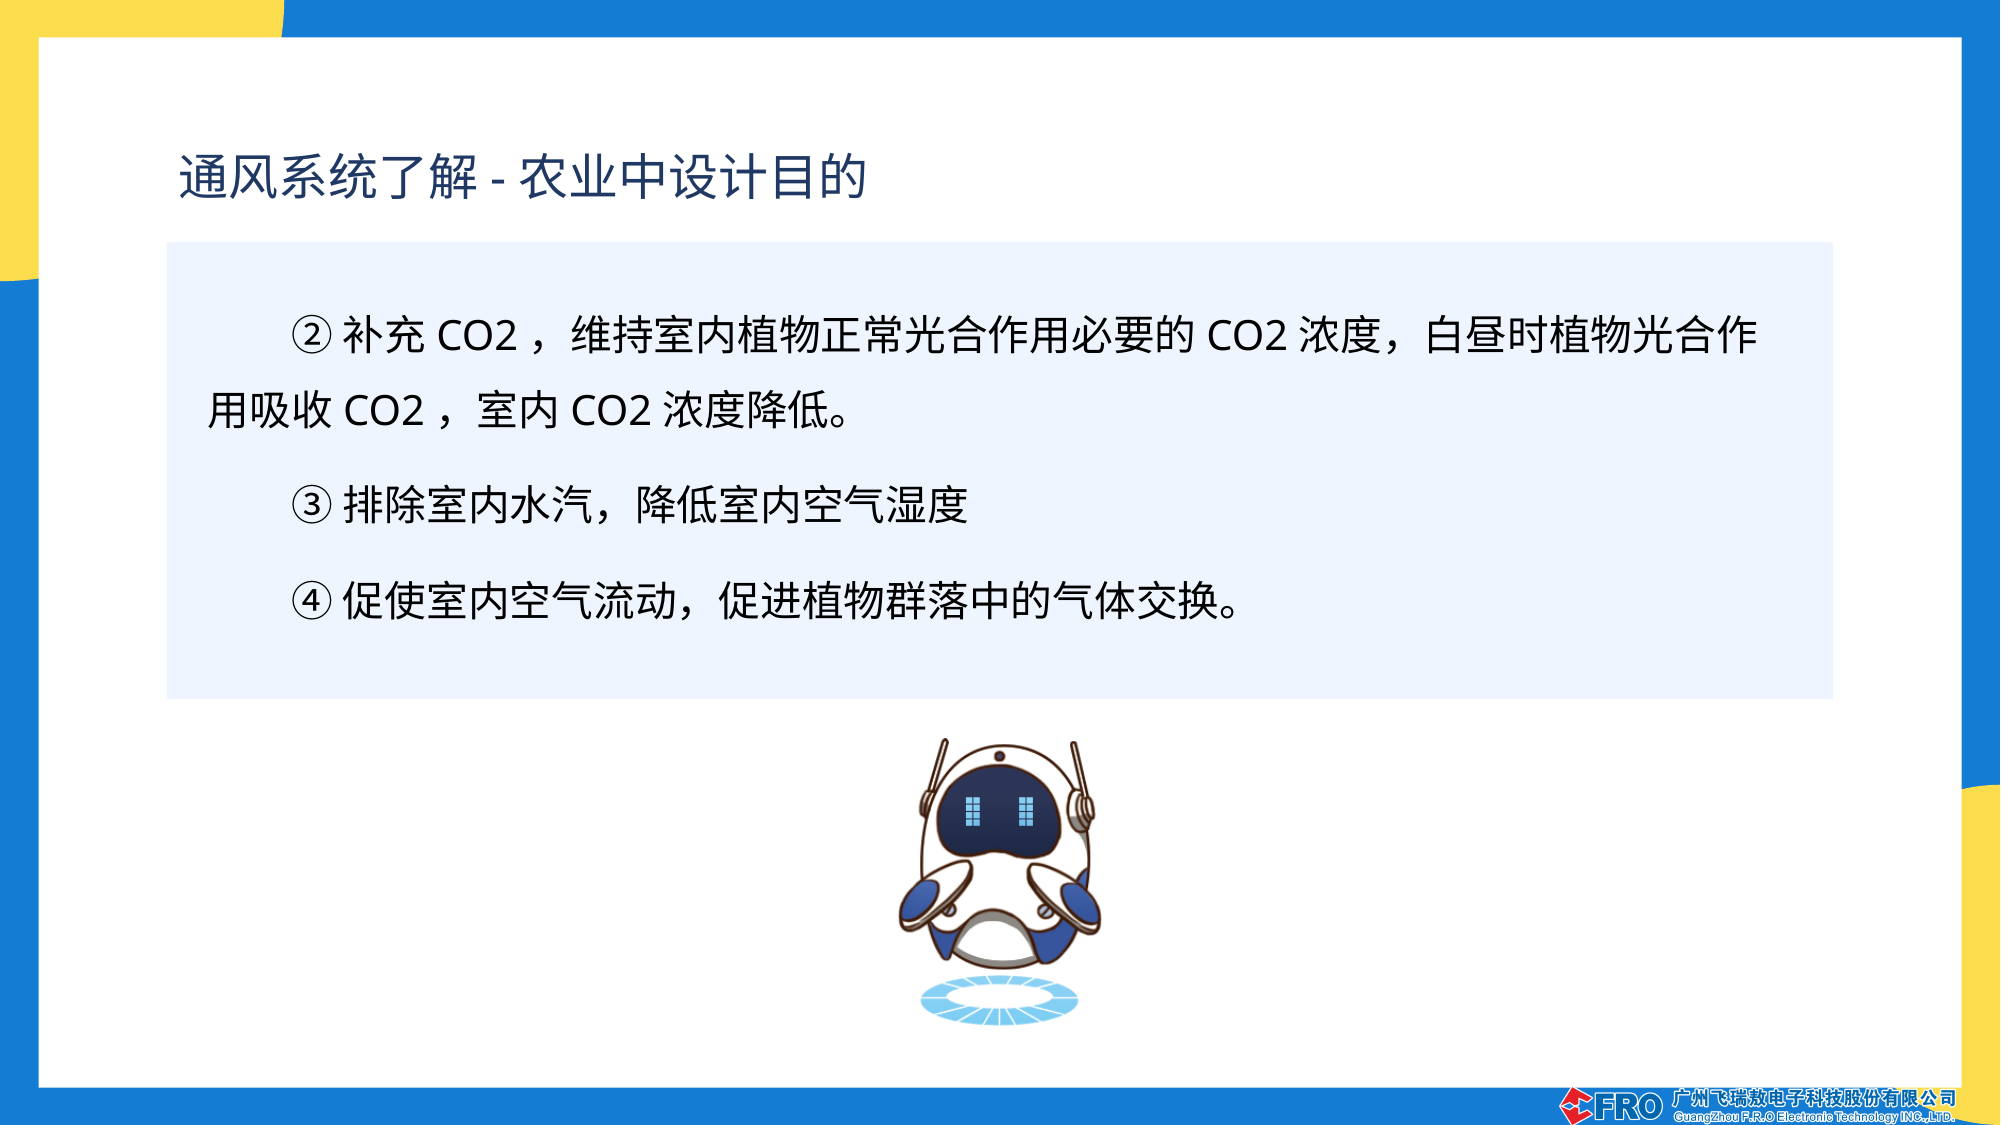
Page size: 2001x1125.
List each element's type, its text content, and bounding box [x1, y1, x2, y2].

text_box ②补充CO2，维持室内植物正常光合作用必要的CO2浓度，白昼时植物光合作用吸收CO2，室内CO2浓度降低。 ③排除室内水汽，降低室内空气湿度 ④促使室内空气流动，促进植物群落中的气体交换。 [166, 241, 1834, 700]
picture [1559, 1087, 1956, 1125]
text_box 通风系统了解-农业中设计目的 [163, 137, 1144, 213]
picture [898, 738, 1102, 1029]
